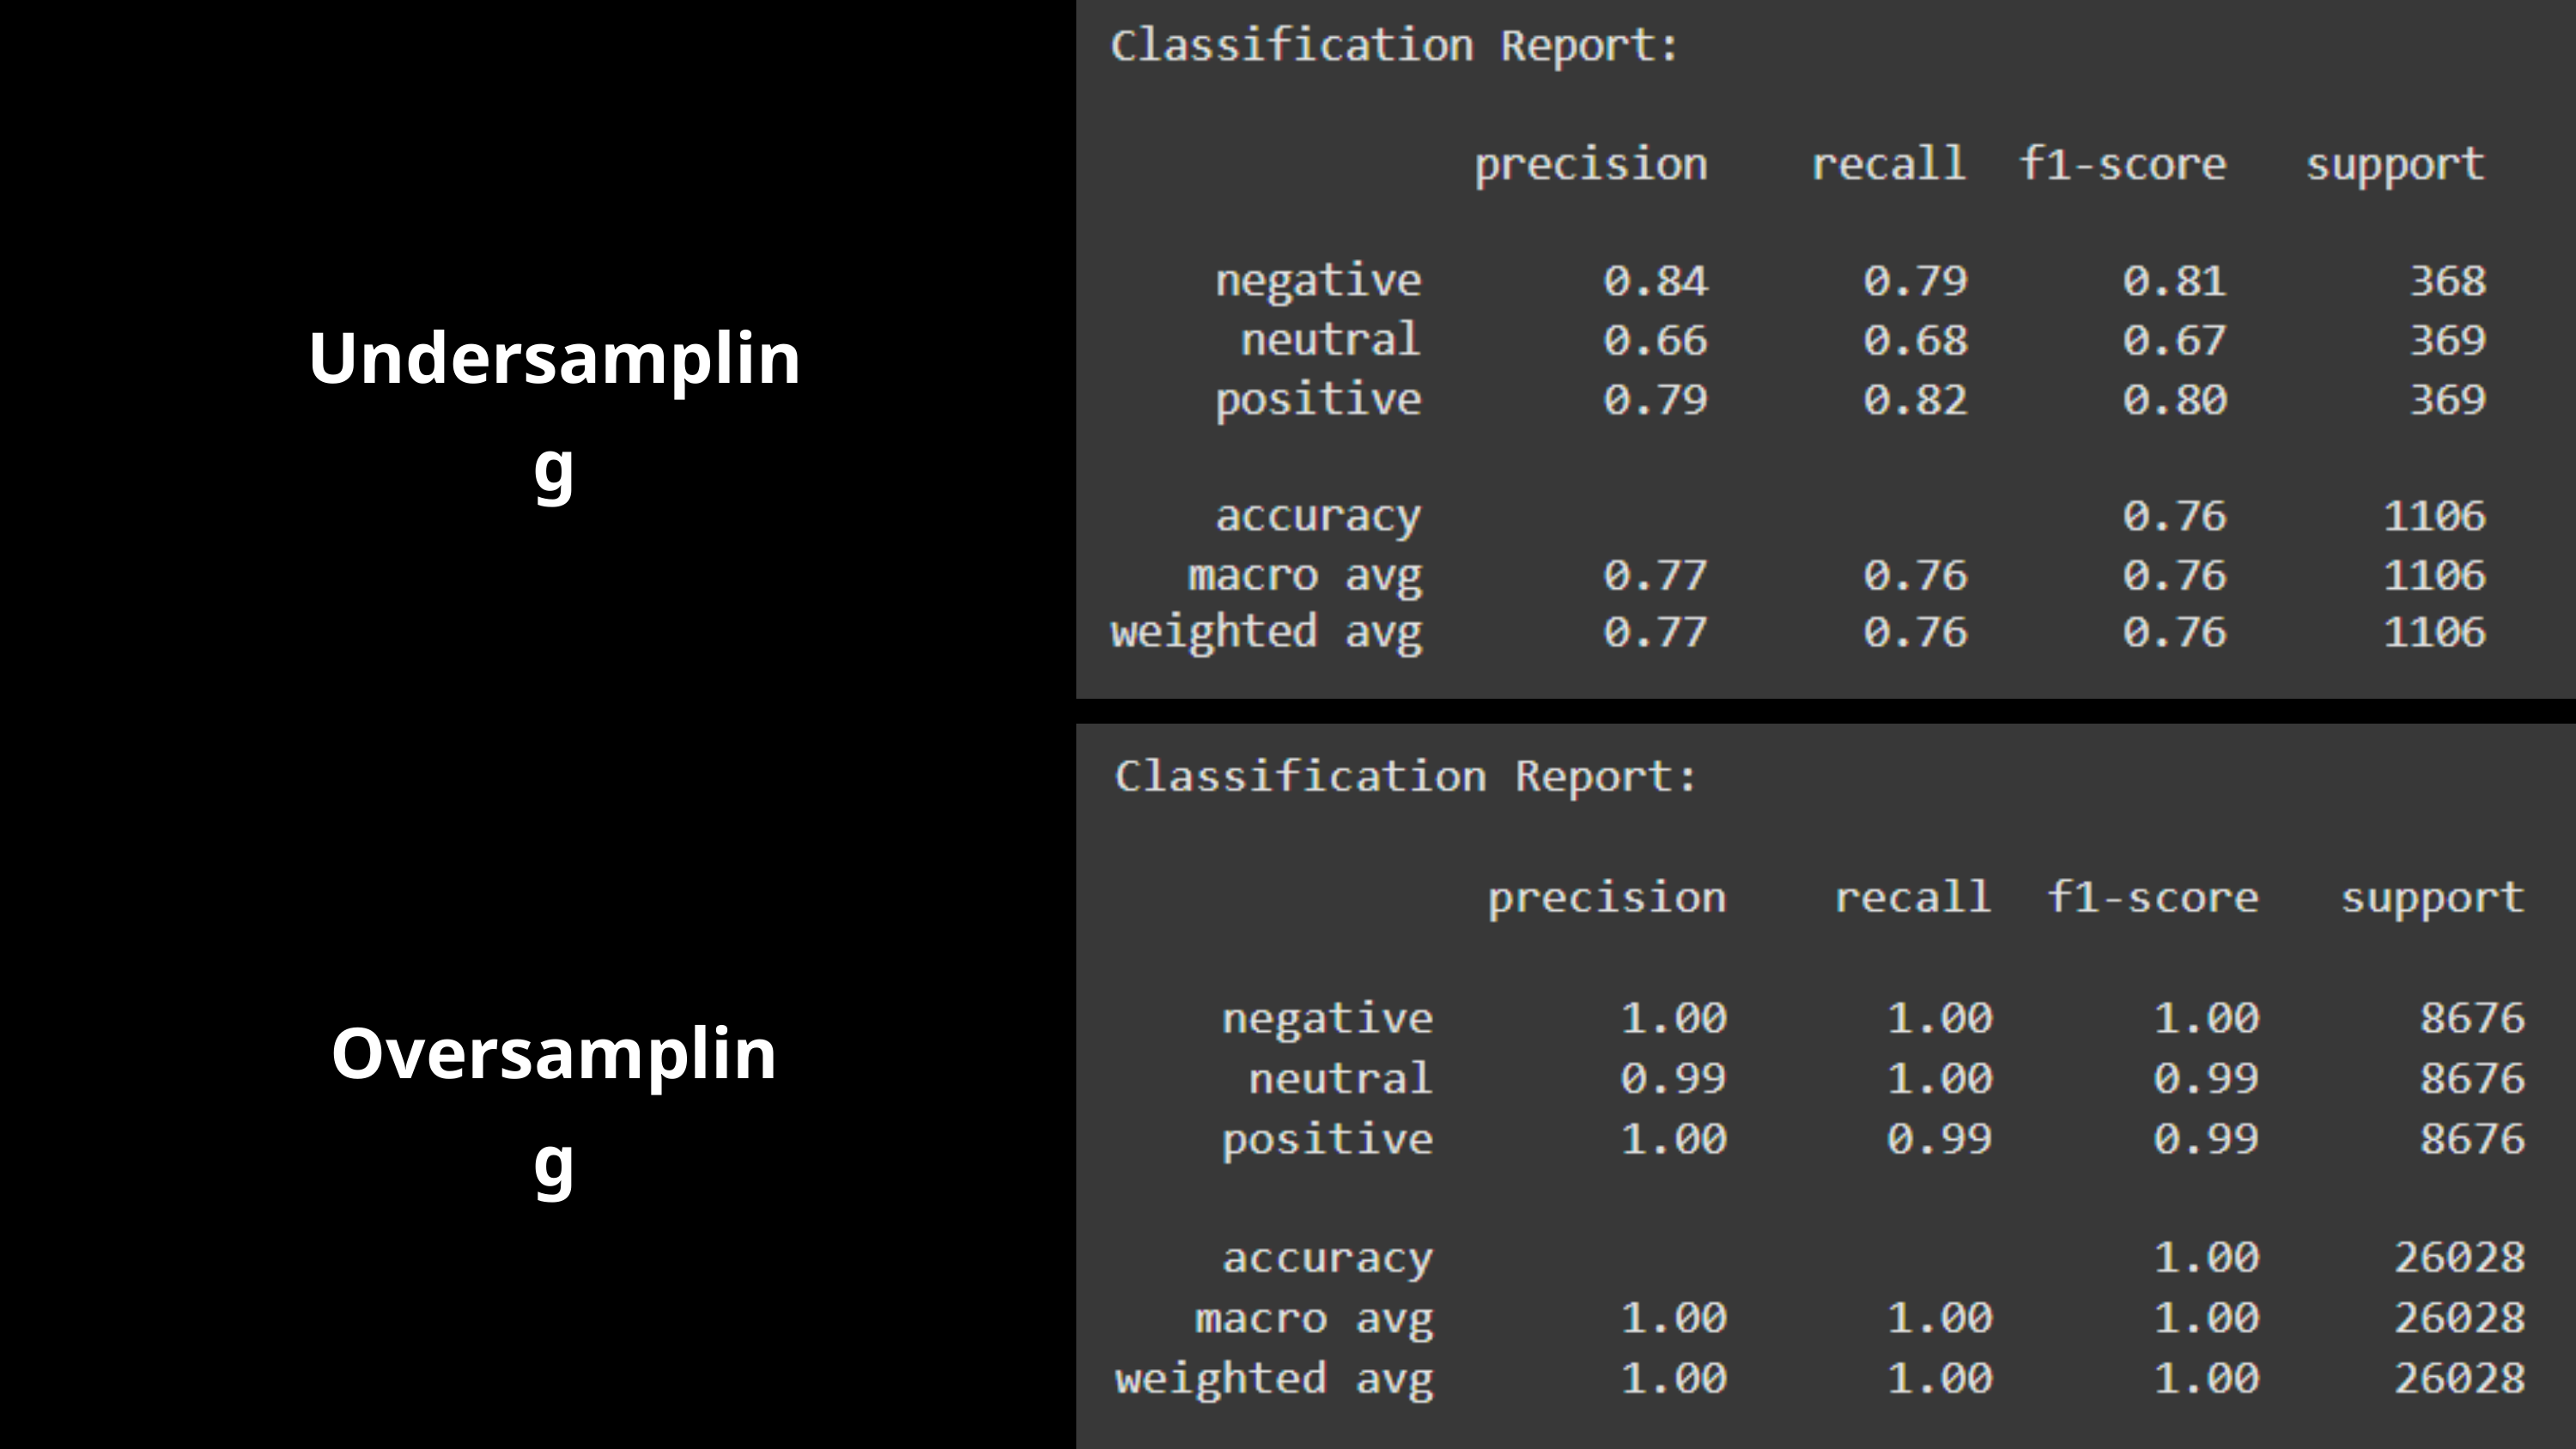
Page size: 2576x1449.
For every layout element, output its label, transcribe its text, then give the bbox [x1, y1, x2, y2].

text_box [1076, 0, 2576, 699]
text_box Undersampling [293, 289, 817, 505]
text_box Oversampling [316, 985, 793, 1200]
text_box [1076, 724, 2576, 1449]
